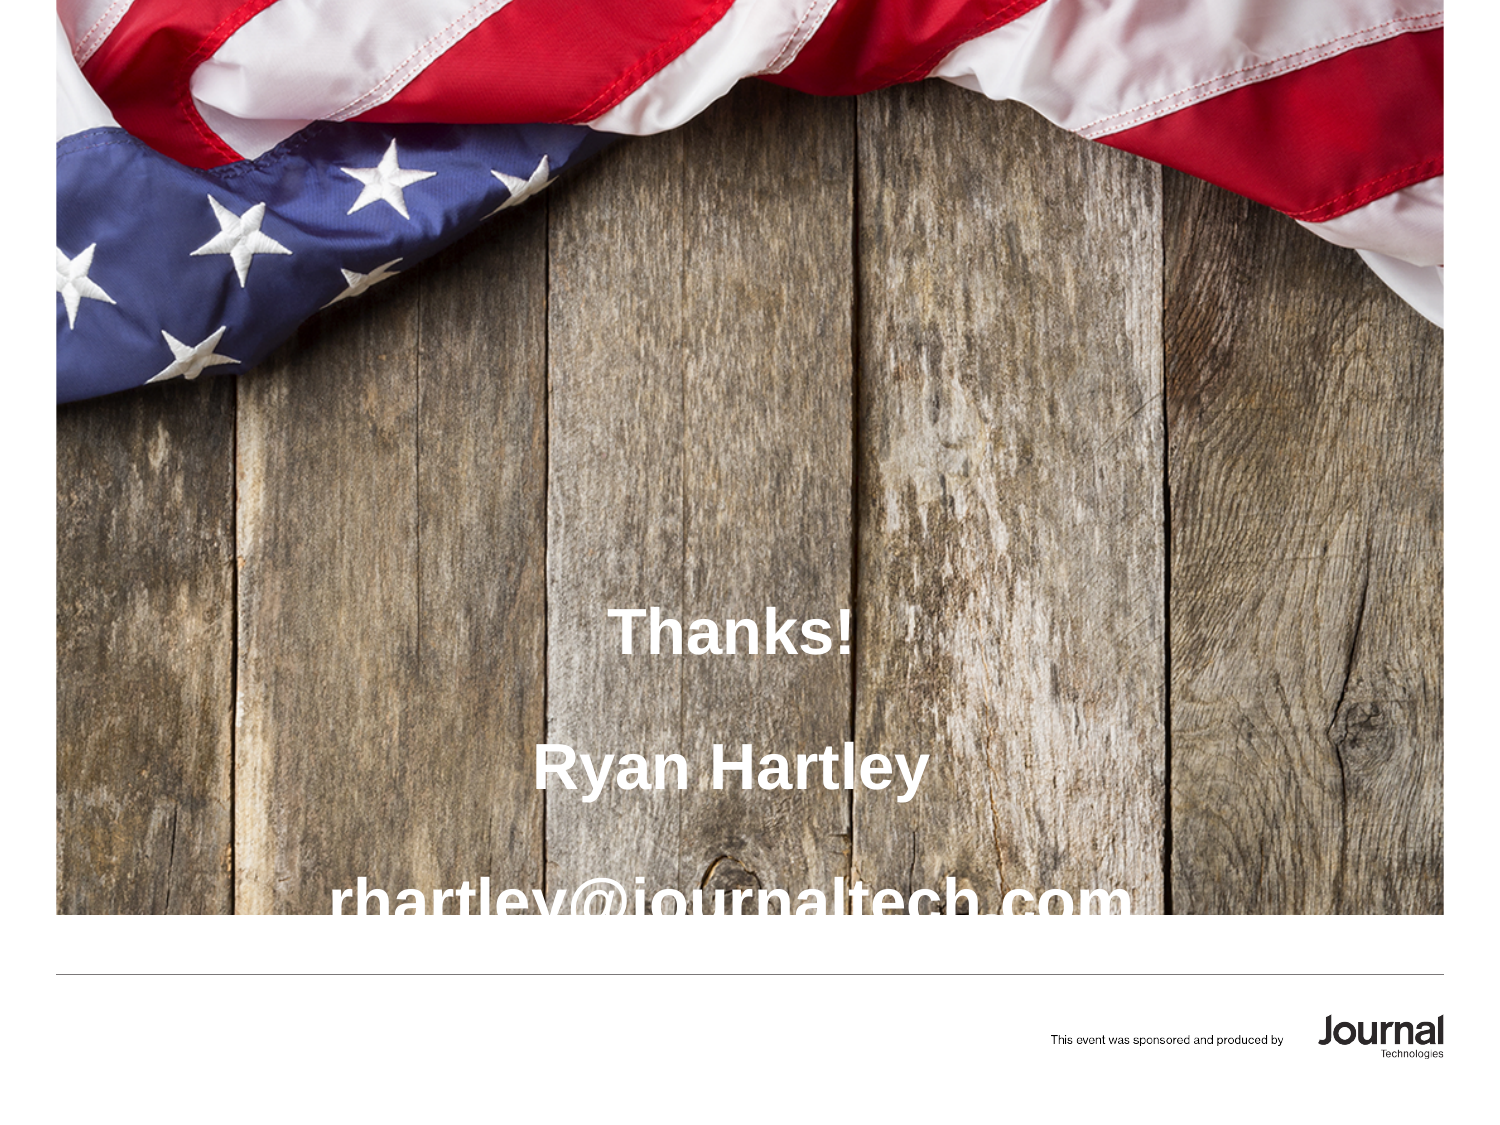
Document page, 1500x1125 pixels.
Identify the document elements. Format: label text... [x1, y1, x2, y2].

picture [56, 0, 1444, 915]
text_box Thanks! Ryan Hartley rhartley@journaltech.com [249, 433, 1214, 989]
picture [56, 974, 1444, 1059]
